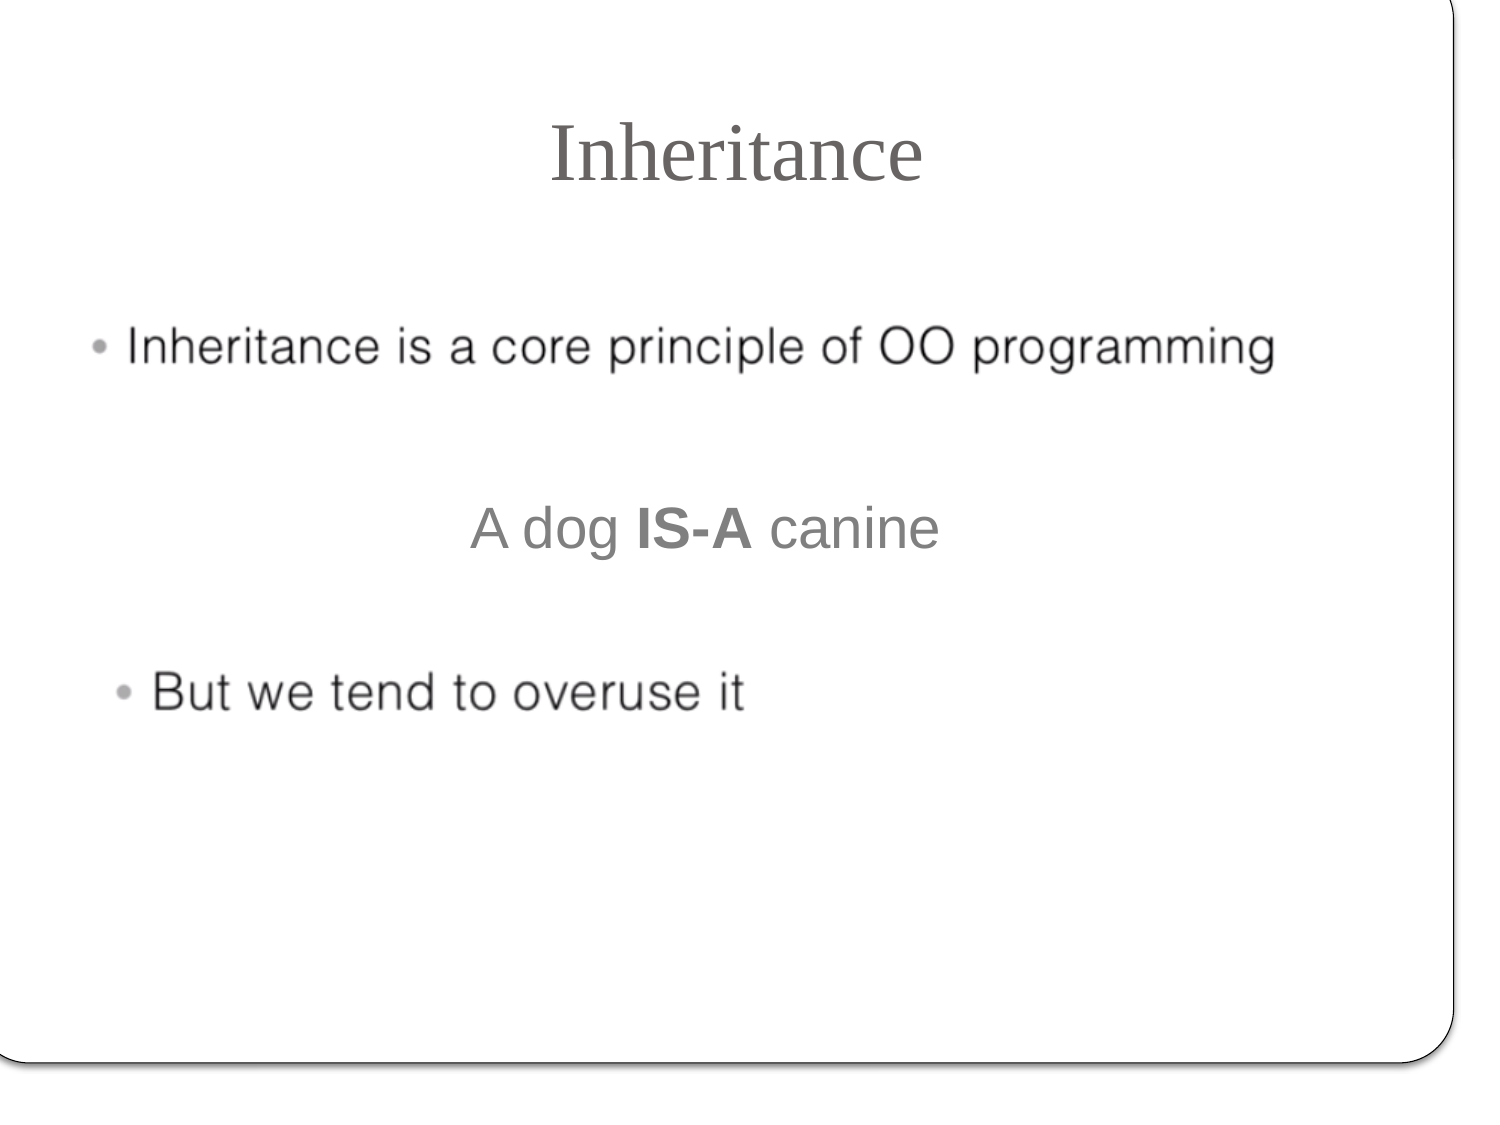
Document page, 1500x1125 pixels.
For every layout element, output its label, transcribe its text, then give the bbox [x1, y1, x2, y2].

picture [99, 657, 801, 741]
title Inheritance [99, 24, 1375, 213]
text_box A dog IS-A canine [237, 482, 1175, 568]
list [49, 299, 1301, 394]
